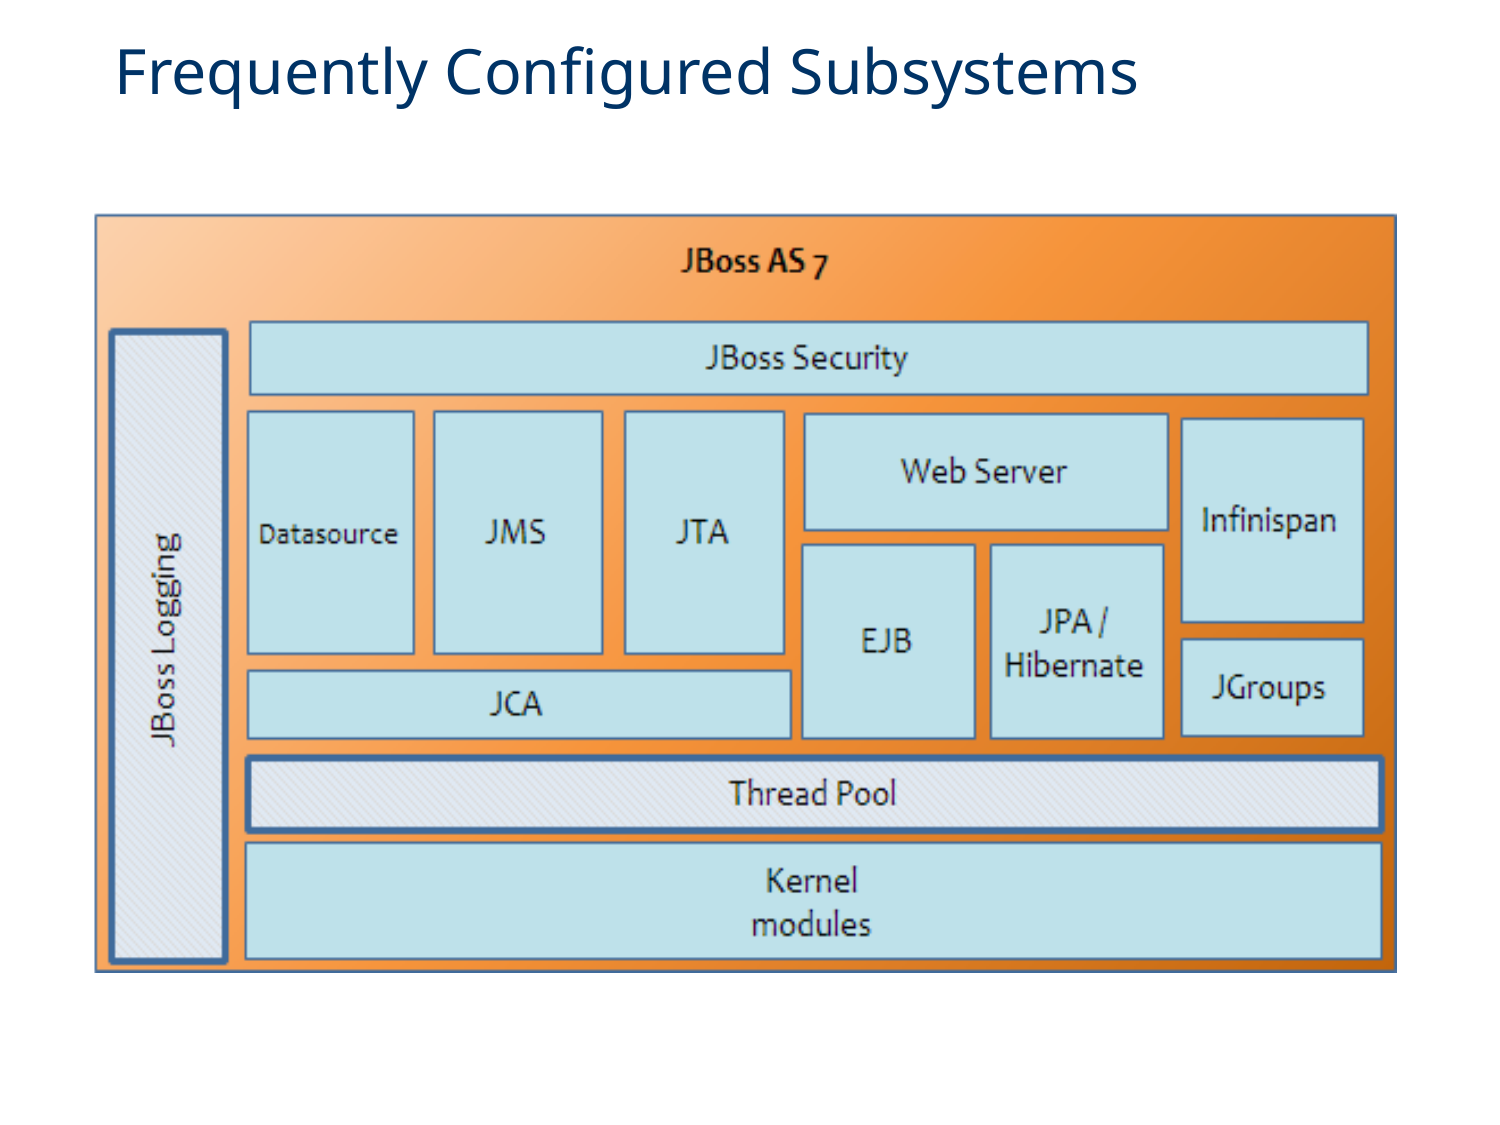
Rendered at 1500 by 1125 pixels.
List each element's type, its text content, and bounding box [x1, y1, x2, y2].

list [93, 210, 1397, 973]
title Frequently Configured Subsystems [99, 24, 1413, 175]
